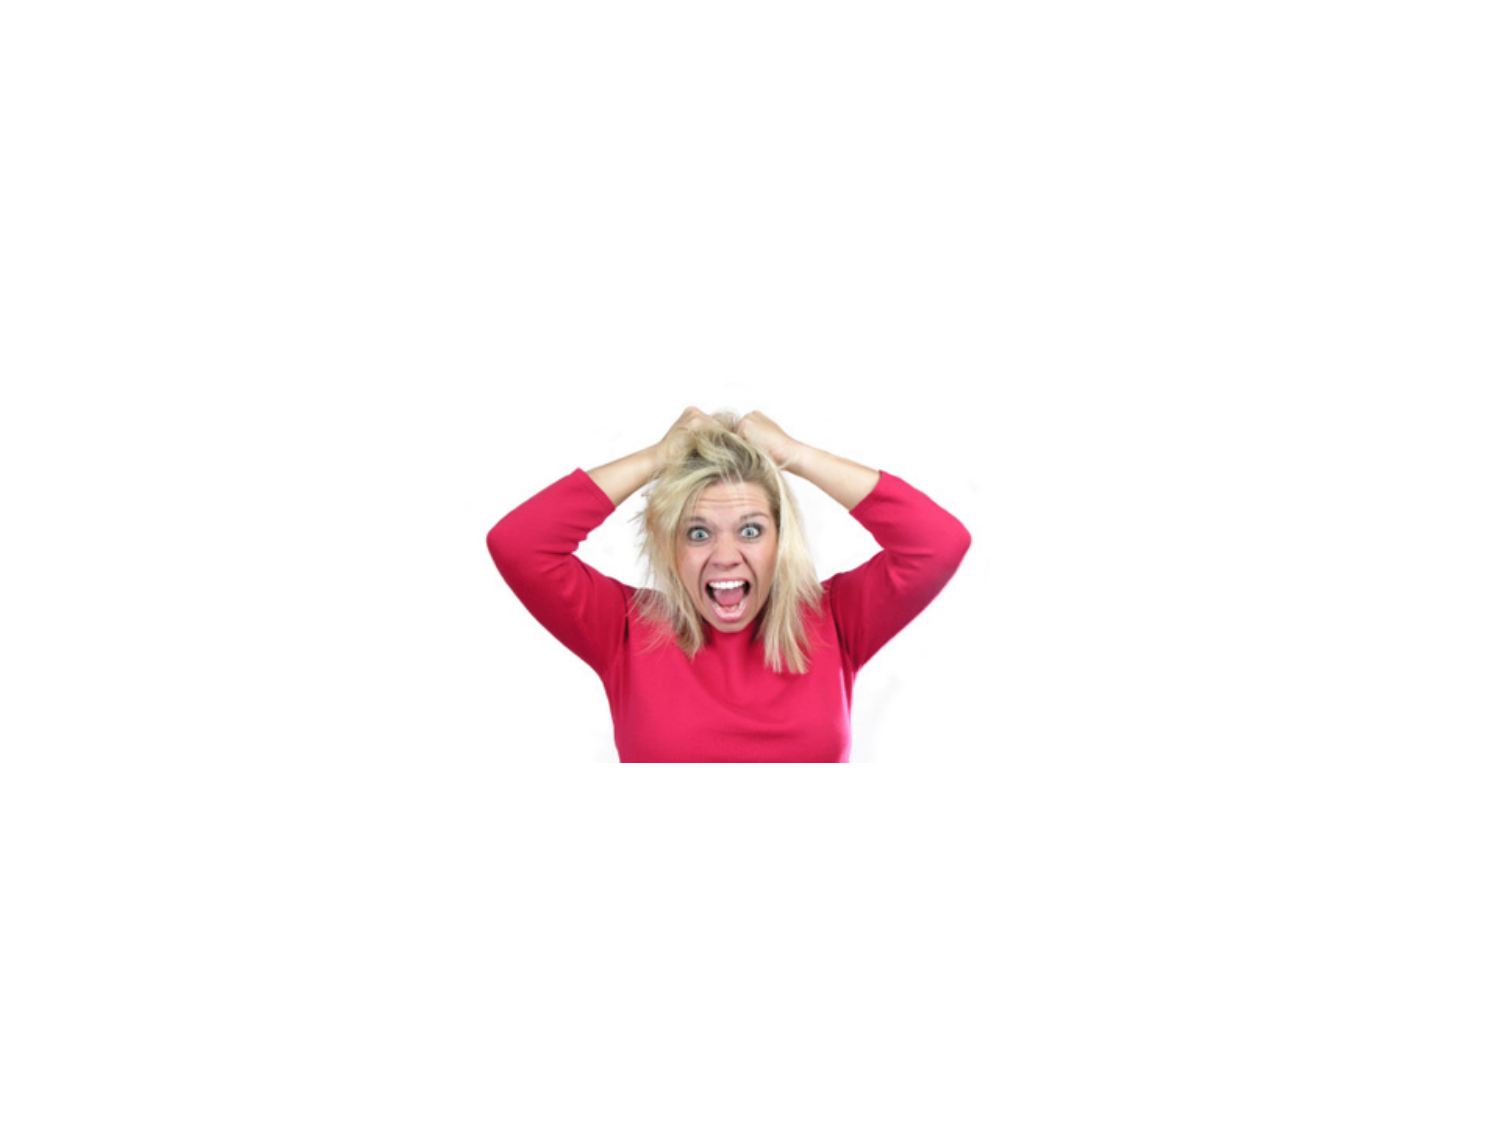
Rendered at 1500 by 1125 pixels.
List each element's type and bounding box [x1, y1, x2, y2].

picture [456, 351, 1005, 763]
